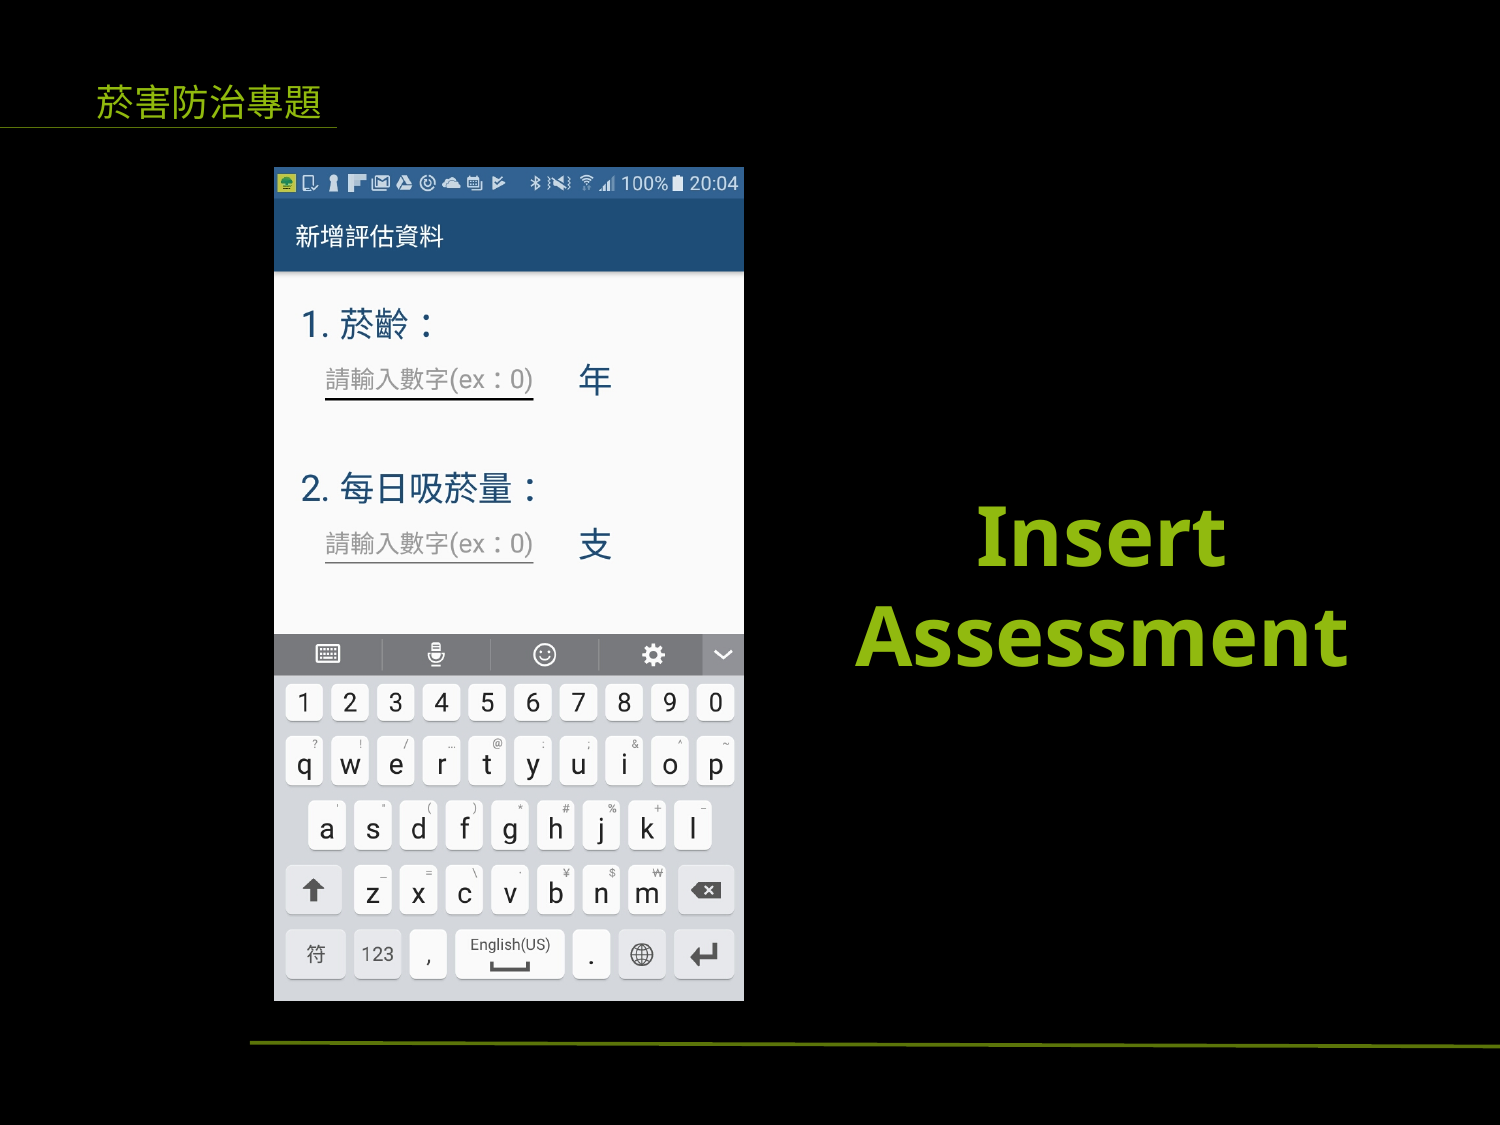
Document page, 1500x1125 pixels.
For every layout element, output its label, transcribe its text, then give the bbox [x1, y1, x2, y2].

text_box Insert Assessment [847, 476, 1358, 691]
picture [274, 167, 744, 1002]
